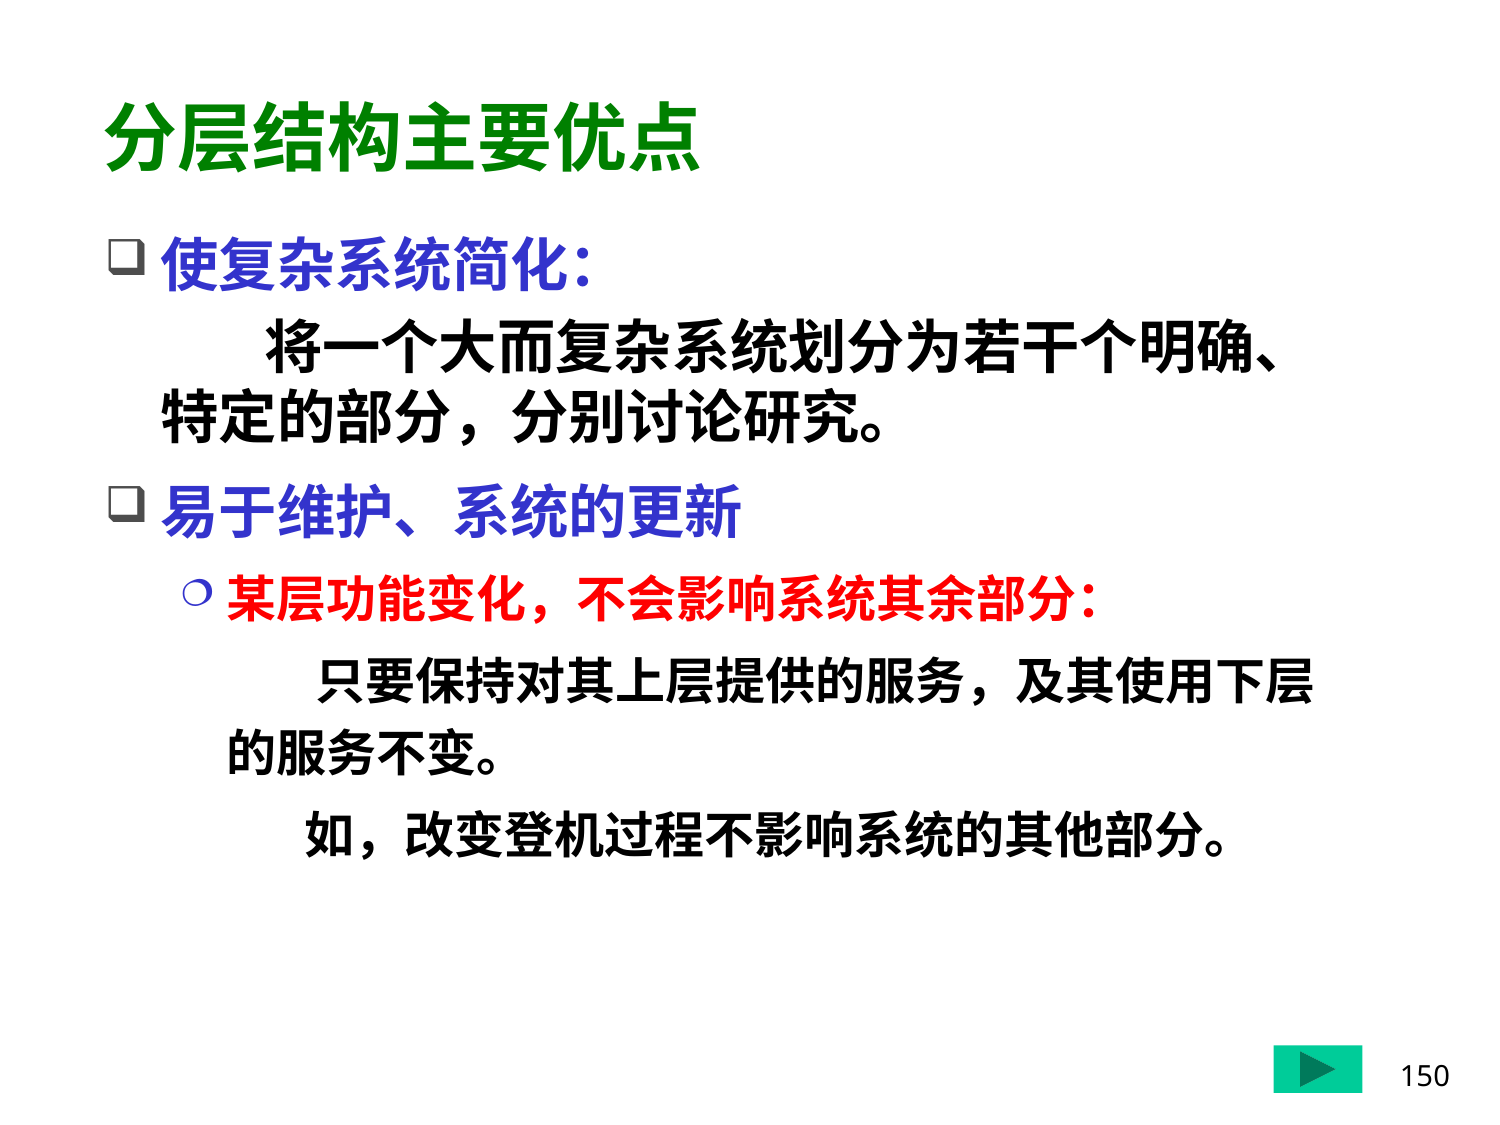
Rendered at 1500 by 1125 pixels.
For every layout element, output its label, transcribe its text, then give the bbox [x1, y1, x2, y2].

list 使复杂系统简化： 将一个大而复杂系统划分为若干个明确、特定的部分，分别讨论研究。 易于维护、系统的更新 某层功能变化，不会影响系统其余部分： 只要保持对其上层提供的服务，及其使用下层的服务不变。 如，改变登机过程不影响系统的其他部分。 [89, 220, 1365, 984]
slide_number 150 [1362, 1050, 1466, 1125]
title 分层结构主要优点 [87, 67, 1466, 204]
text_box [1273, 1045, 1363, 1093]
